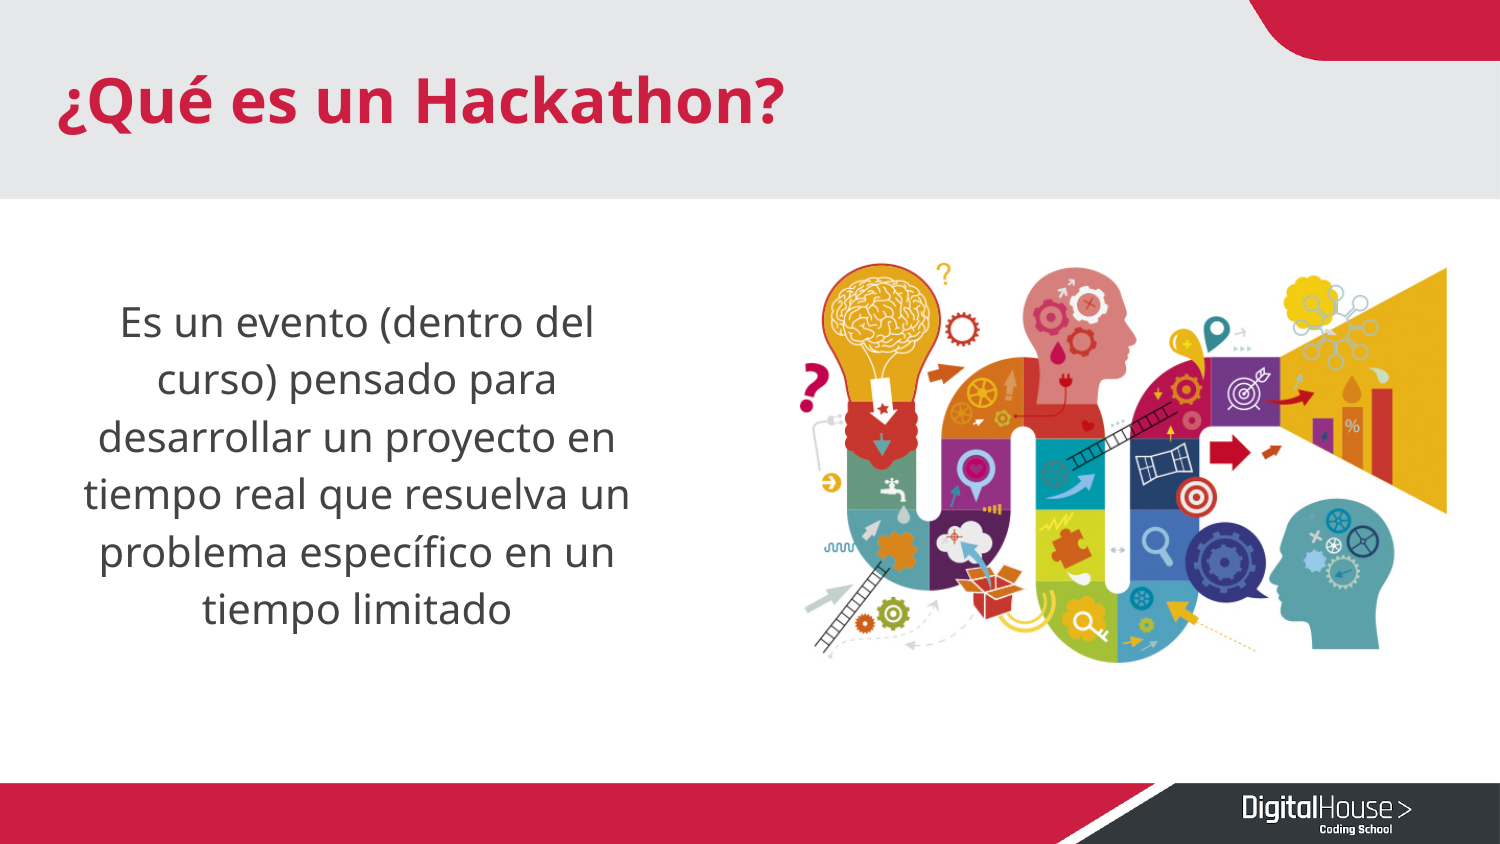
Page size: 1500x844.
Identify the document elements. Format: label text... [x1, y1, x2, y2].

list Es un evento (dentro del curso) pensado para desarrollar un proyecto en tiempo real que resuelva un problema específico en un tiempo limitado [48, 272, 667, 755]
title ¿Qué es un Hackathon? [42, 23, 1265, 184]
picture [0, 0, 1500, 844]
